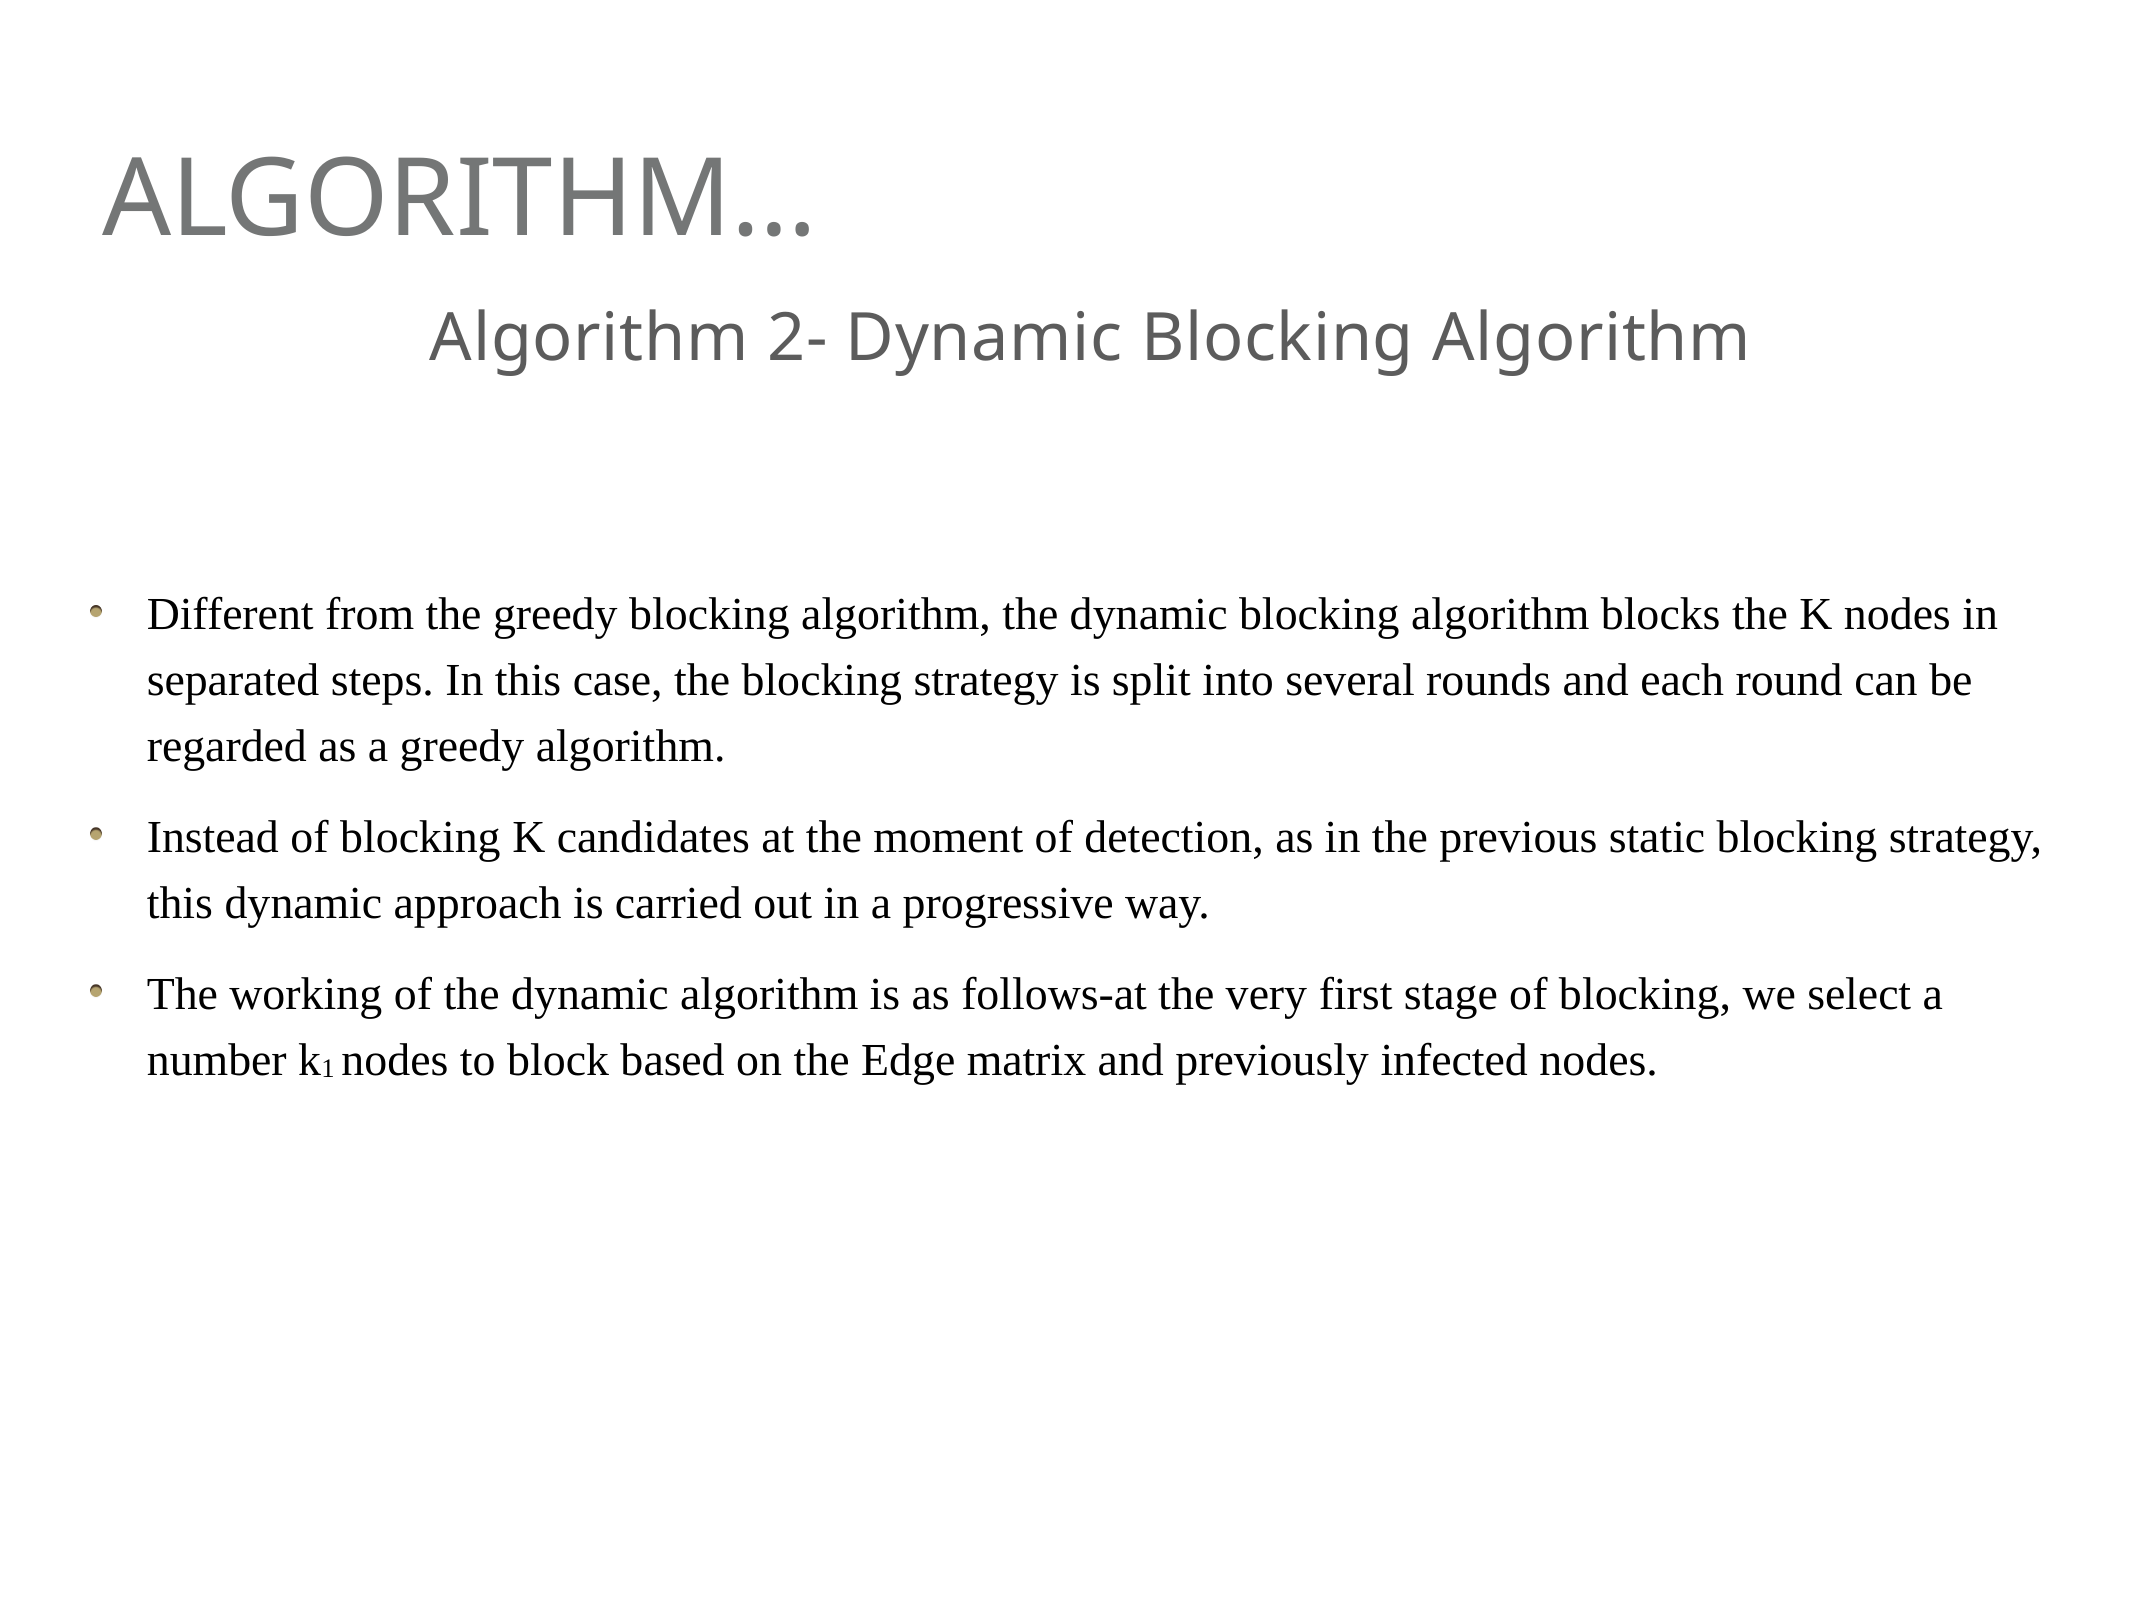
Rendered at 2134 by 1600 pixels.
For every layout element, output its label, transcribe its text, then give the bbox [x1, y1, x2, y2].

text_box Different from the greedy blocking algorithm, the dynamic blocking algorithm blocks the K nodes in separated steps. In this case, the blocking strategy is split into several rounds and each round can be regarded as a greedy algorithm. Instead of blocking K candidates at the moment of detection, as in the previous static blocking strategy, this dynamic approach is carried out in a progressive way. The working of the dynamic algorithm is as follows-at the very first stage of blocking, we select a number k1 nodes to block based on the Edge matrix and previously infected nodes. [80, 564, 2053, 1093]
picture [89, 604, 103, 619]
text_box Algorithm 2- Dynamic Blocking Algorithm [421, 285, 1762, 382]
title ALGORITHM… [93, 118, 2041, 302]
picture [89, 826, 103, 842]
picture [89, 983, 103, 999]
